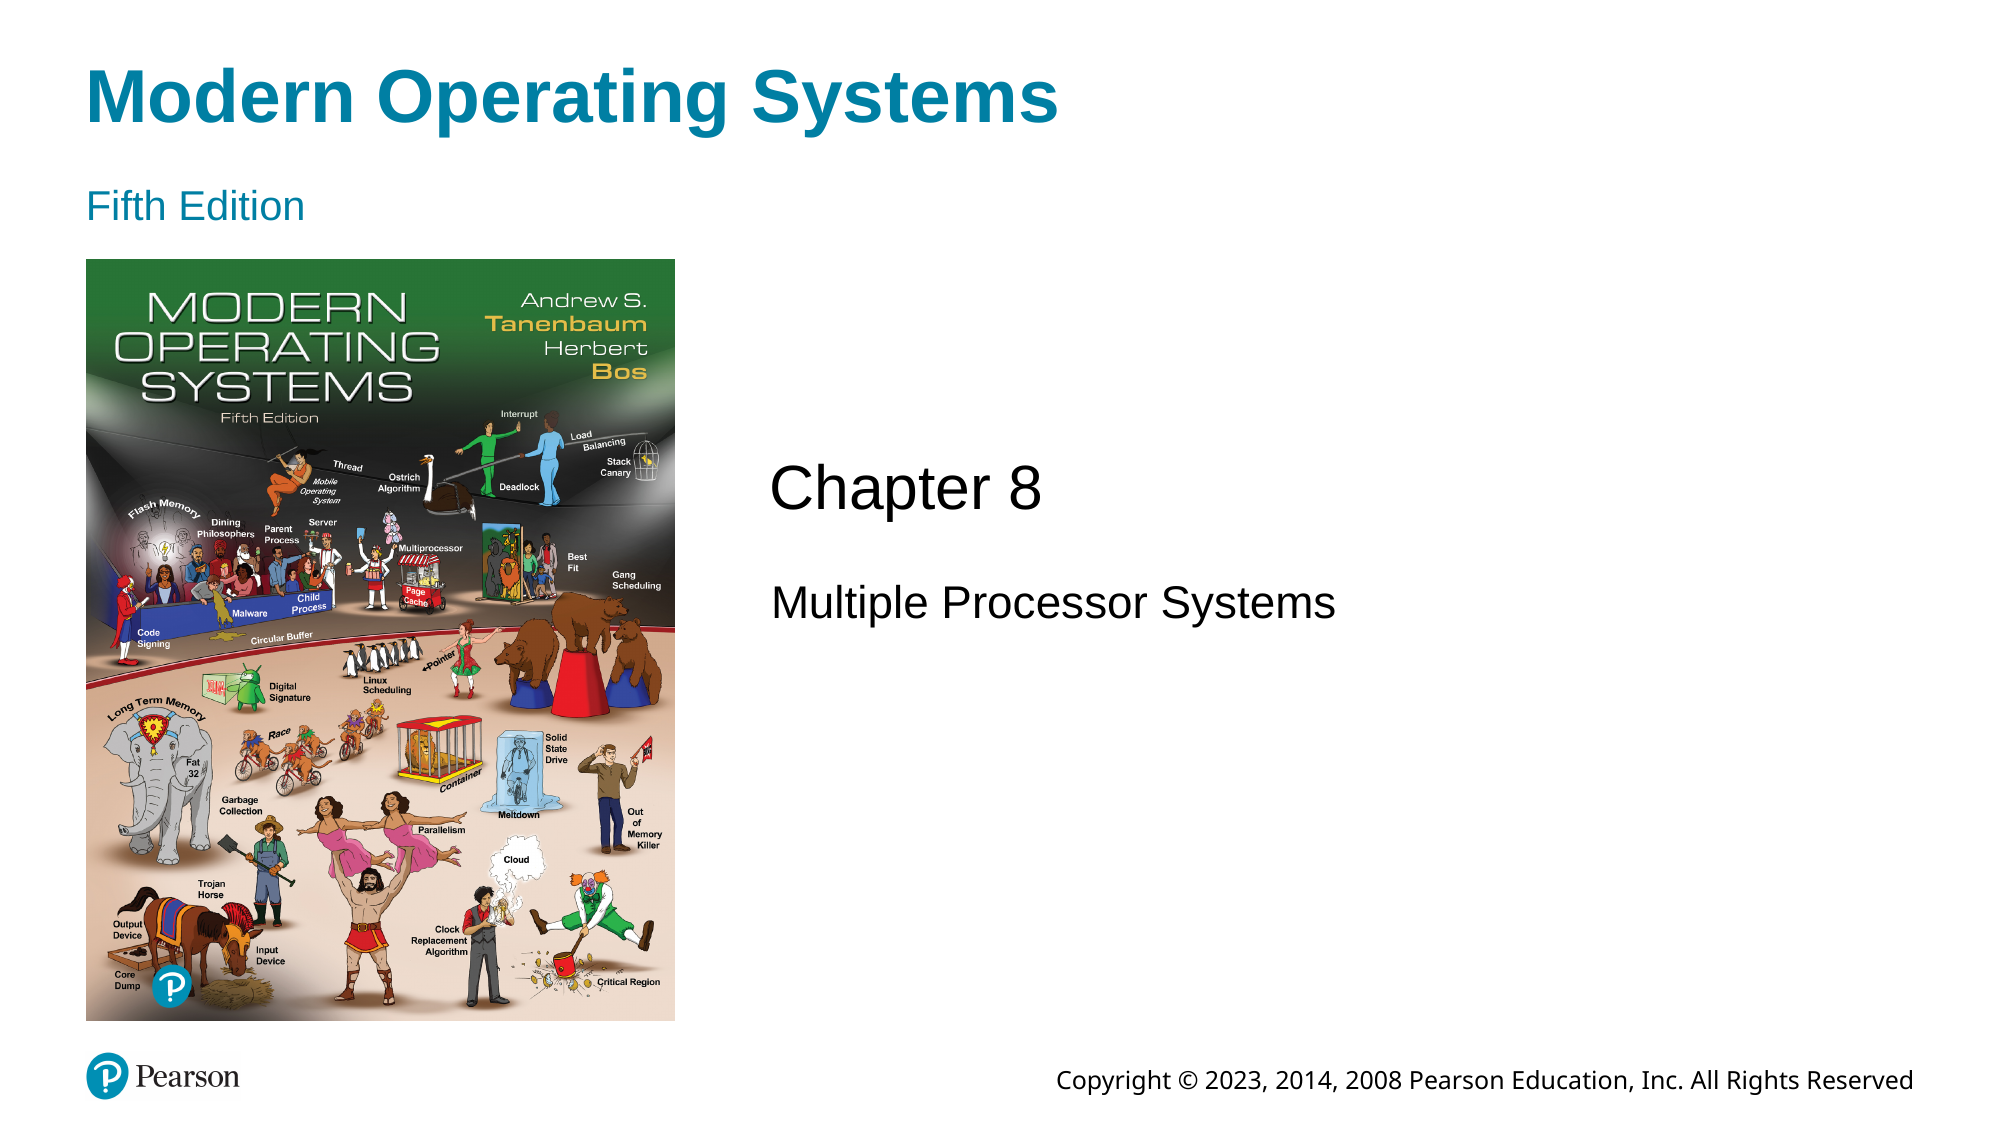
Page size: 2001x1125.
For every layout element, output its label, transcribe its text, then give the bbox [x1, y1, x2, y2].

list Multiple Processor Systems [771, 277, 1347, 922]
picture [84, 1051, 241, 1101]
list Copyright © 2023, 2014, 2008 Pearson Education, Inc. All Rights Reserved [834, 757, 1916, 1125]
list Chapter 8 [769, 162, 1063, 807]
picture [85, 258, 675, 1021]
title Modern Operating Systems [406, 0, 1916, 189]
list Fifth Edition [85, 0, 406, 258]
